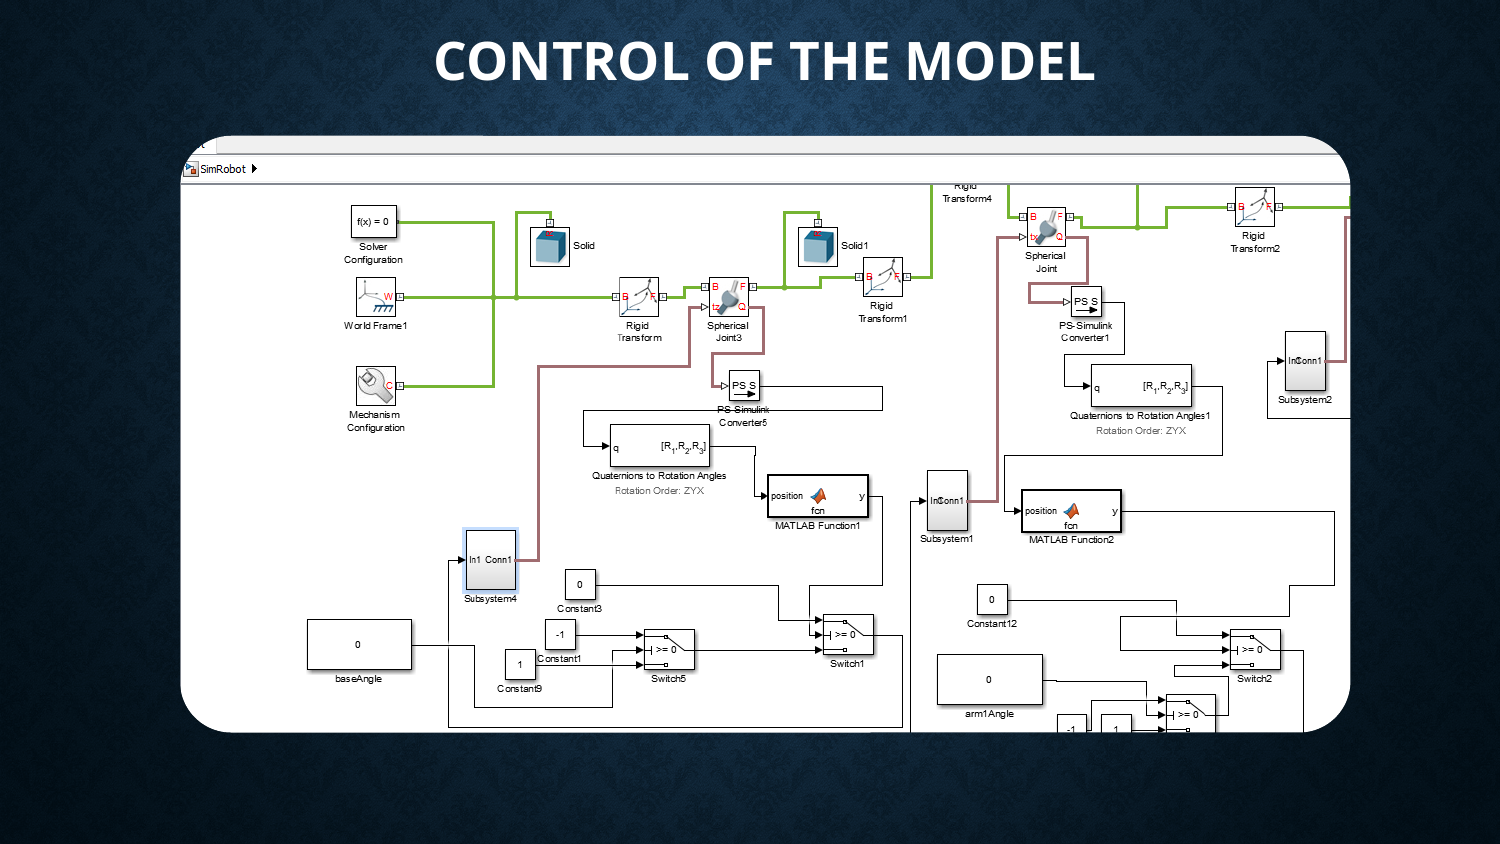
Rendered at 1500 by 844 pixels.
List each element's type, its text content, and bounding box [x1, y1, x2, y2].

picture [179, 135, 1351, 733]
title Control of the model [66, 19, 1465, 136]
